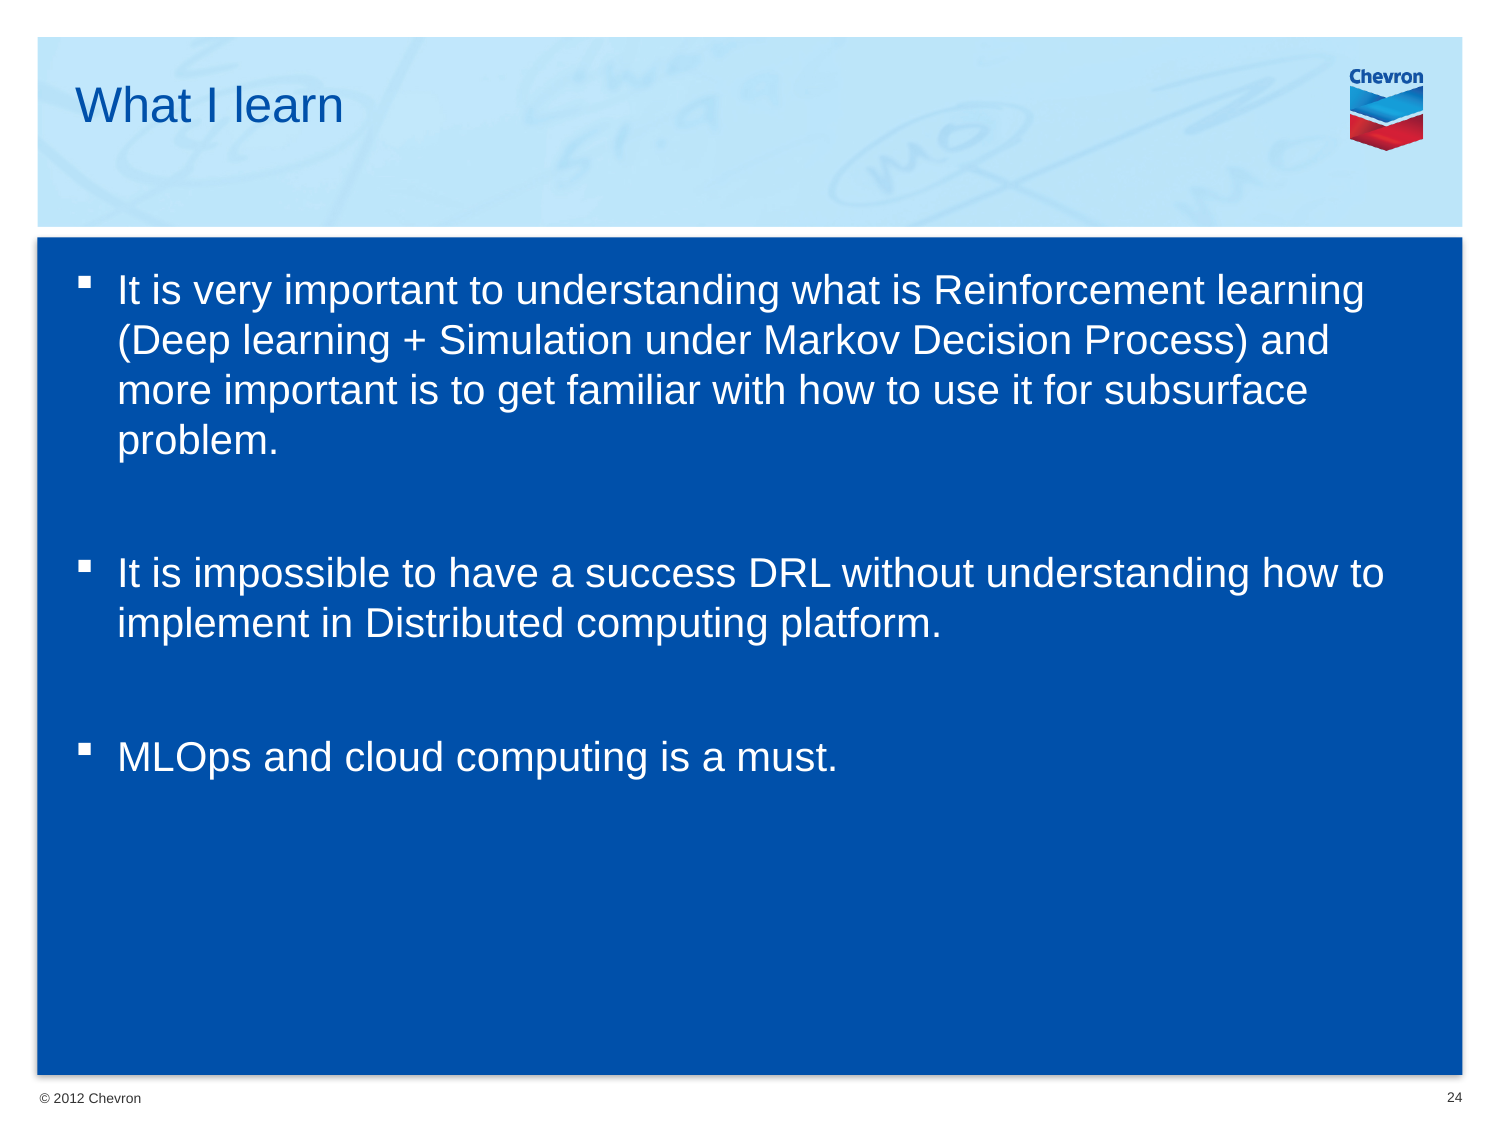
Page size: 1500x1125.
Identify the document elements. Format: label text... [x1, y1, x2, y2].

picture [37, 37, 1463, 227]
slide_number 24 [1376, 1088, 1463, 1125]
title What I learn [75, 72, 1325, 200]
list It is very important to understanding what is Reinforcement learning (Deep learning + Simulation under Markov Decision Process) and more important is to get familiar with how to use it for subsurface problem. It is impossible to have a success DRL without understanding how to implement in Distributed computing platform. MLOps and cloud computing is a must. [75, 262, 1425, 1075]
